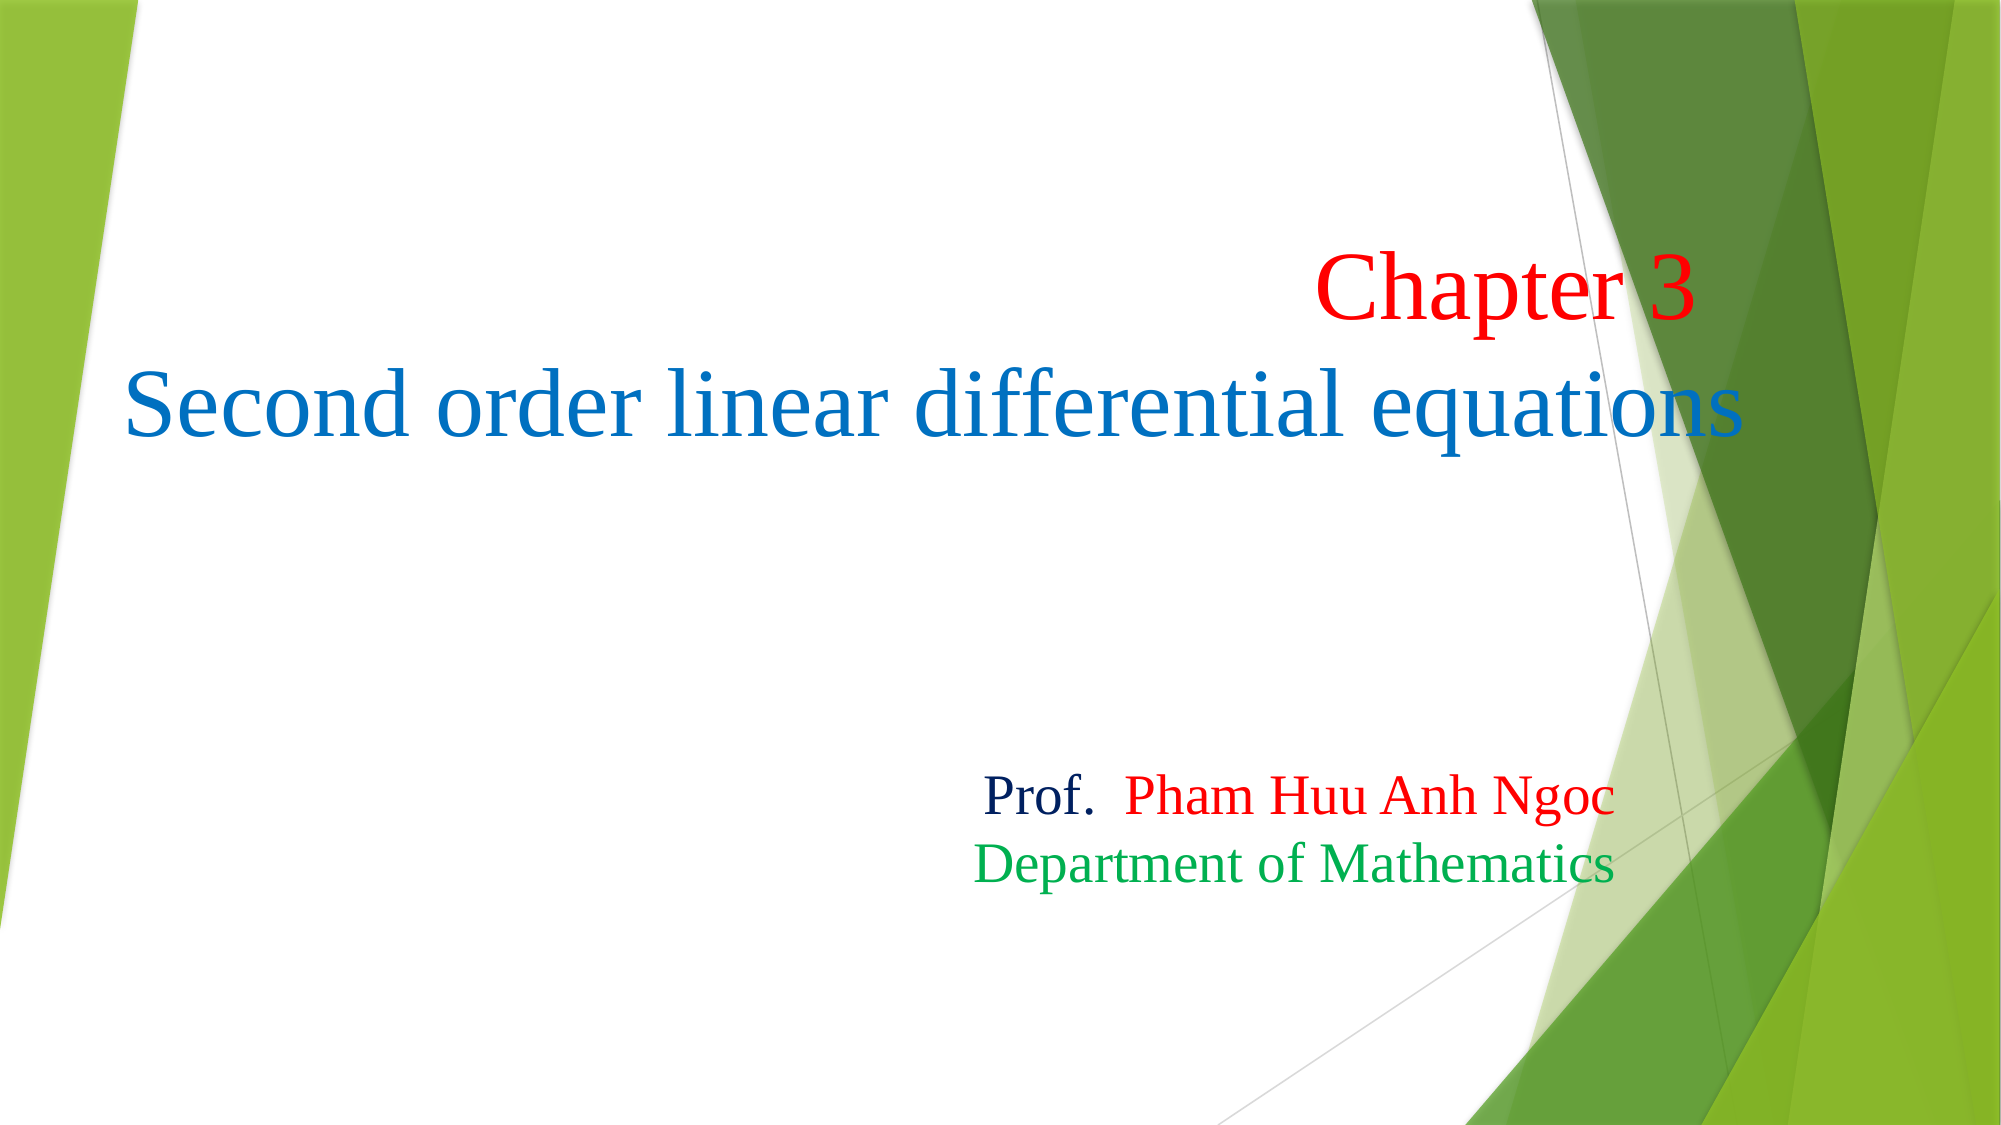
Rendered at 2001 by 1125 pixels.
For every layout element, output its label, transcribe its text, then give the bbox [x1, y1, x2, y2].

subtitle Prof. Pham Huu Anh Ngoc Department of Mathematics [131, 606, 1632, 905]
title Chapter 3 Second order linear differential equations [93, 13, 1763, 699]
